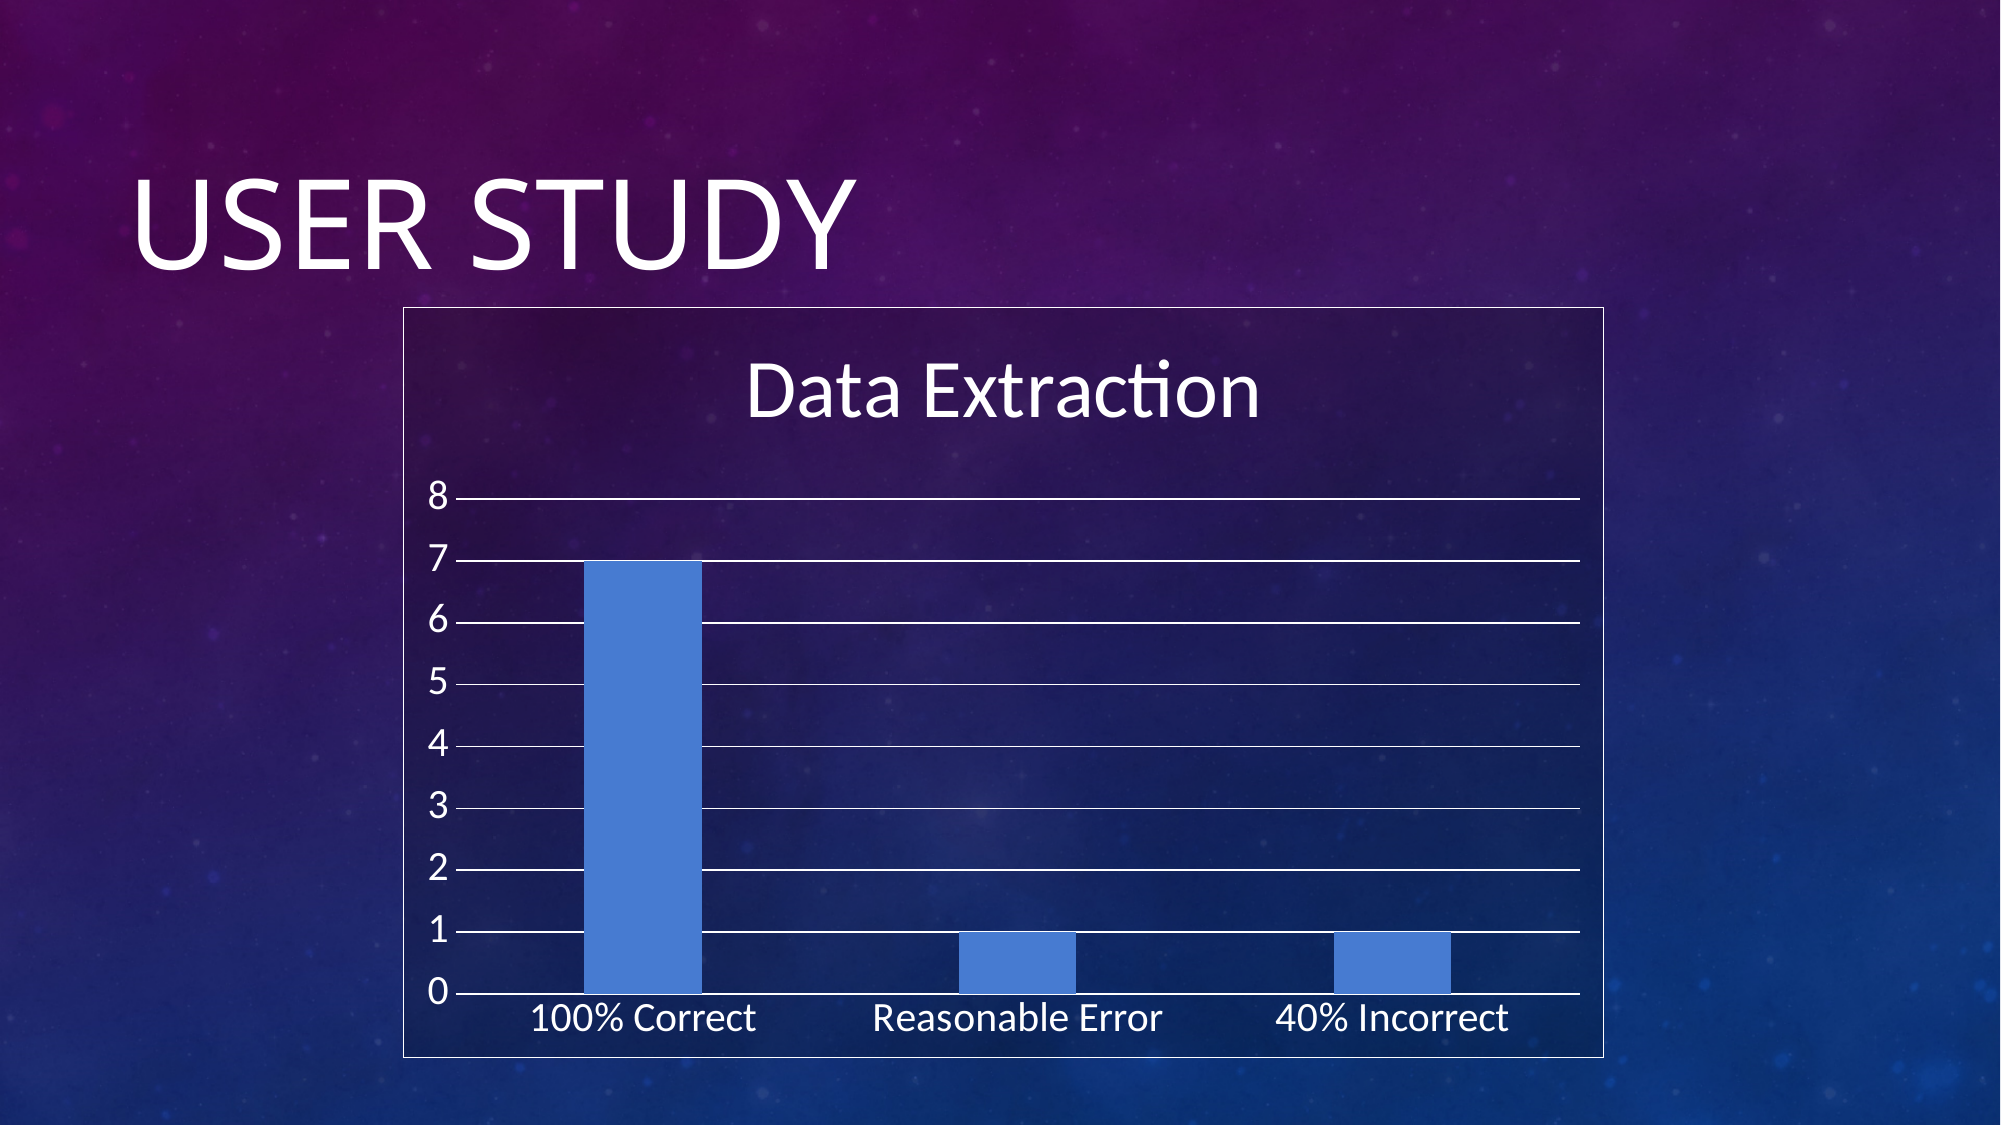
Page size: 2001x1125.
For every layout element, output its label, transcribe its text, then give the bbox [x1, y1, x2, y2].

picture [0, 0, 2001, 1125]
chart [403, 306, 1604, 1058]
title User study [112, 99, 1775, 339]
